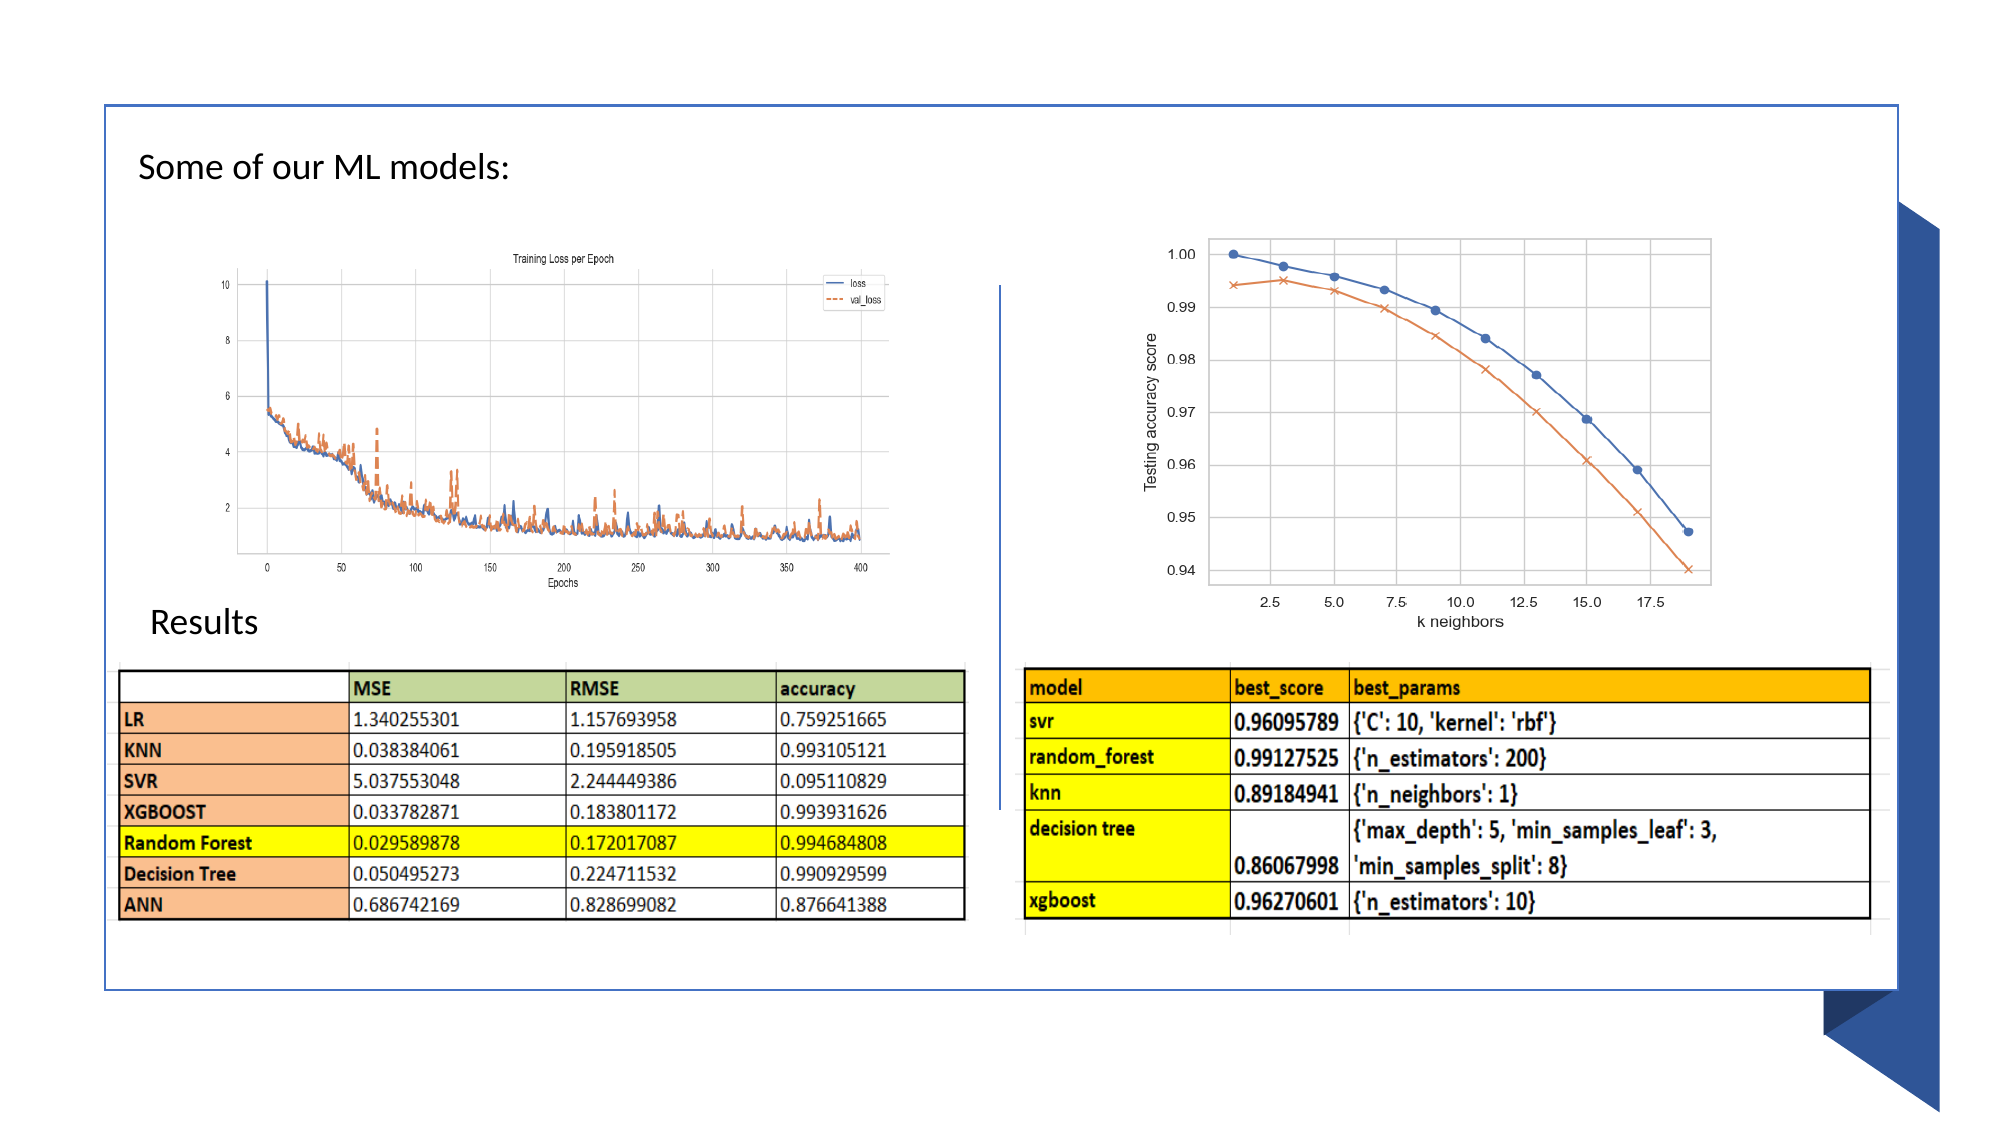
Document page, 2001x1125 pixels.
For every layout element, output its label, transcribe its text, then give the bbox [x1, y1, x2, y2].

picture [132, 224, 973, 594]
picture [107, 662, 969, 922]
text_box [1823, 990, 1893, 1036]
text_box Results [135, 594, 782, 649]
text_box Some of our ML models: [123, 134, 965, 195]
picture [1015, 662, 1890, 935]
picture [1129, 184, 1776, 634]
text_box [1825, 201, 1940, 1113]
text_box [104, 105, 1899, 990]
